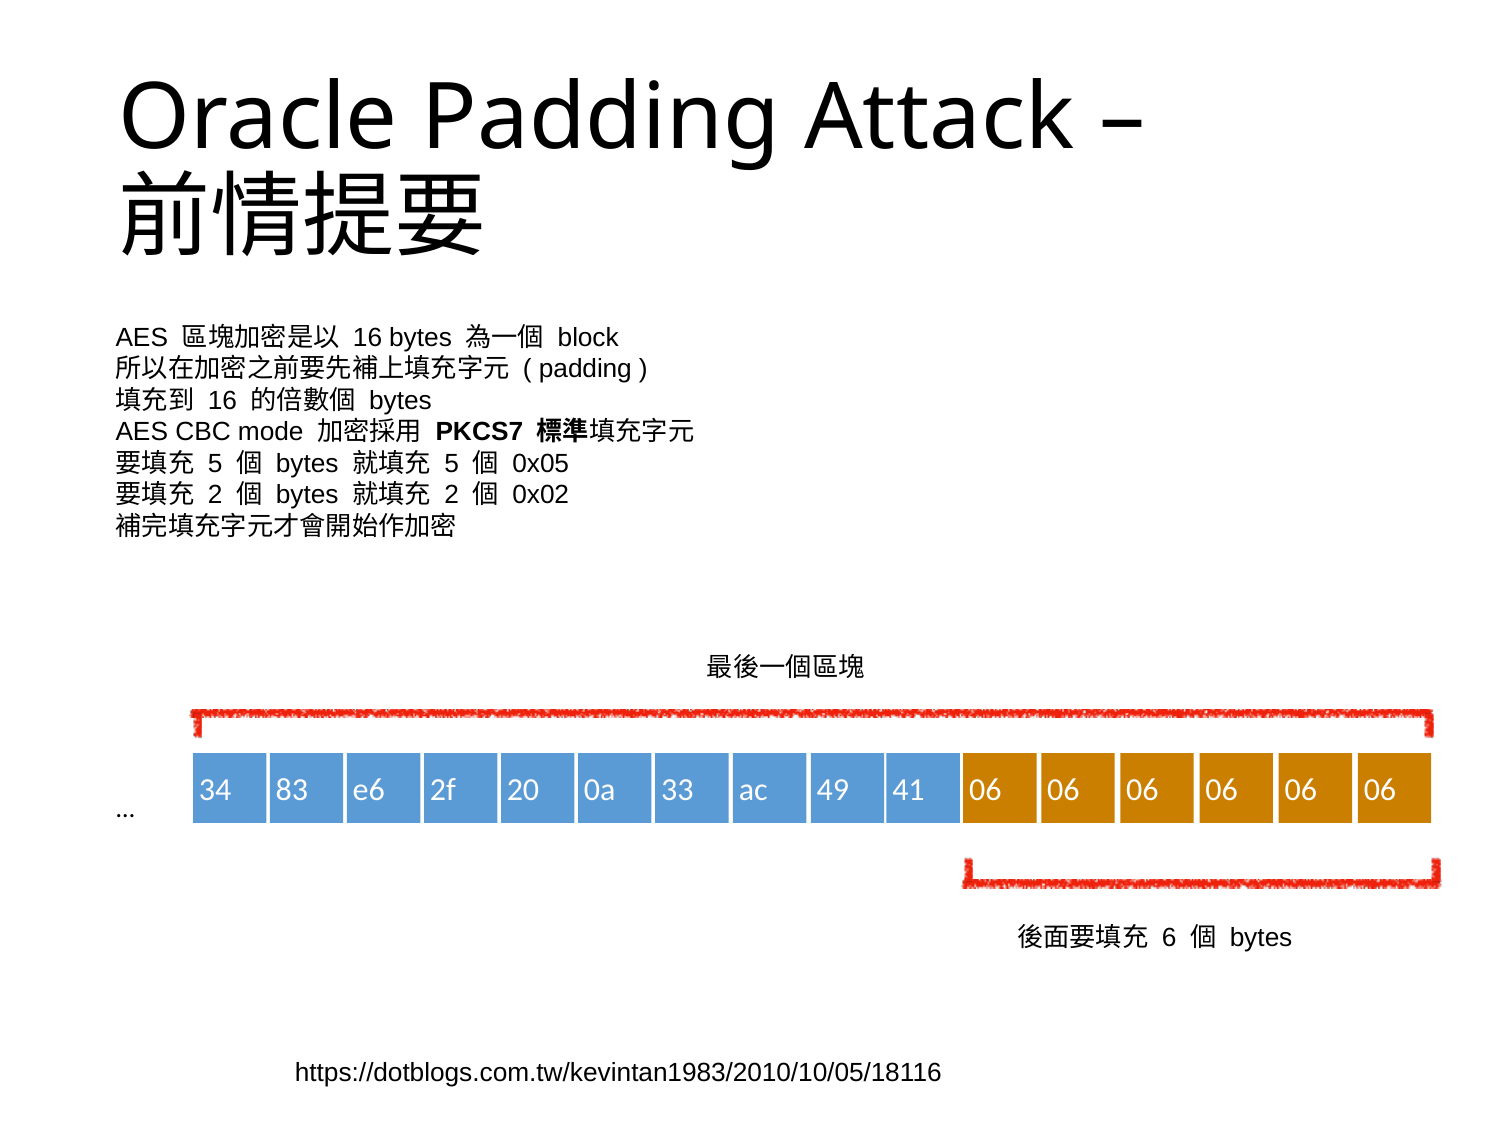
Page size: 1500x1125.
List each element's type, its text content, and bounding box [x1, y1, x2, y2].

text_box … [110, 785, 141, 829]
text_box https://dotblogs.com.tw/kevintan1983/2010/10/05/18116 [289, 1049, 948, 1093]
text_box AES 區塊加密是以 16 bytes 為一個 block 所以在加密之前要先補上填充字元 ( padding ) 填充到 16 的倍數個 bytes AES CBC mode 加密採用 PKCS7 標準填充字元 要填充 5 個 bytes 就填充 5 個 0x05 要填充 2 個 bytes 就填充 2 個 0x02 補完填充字元才會開始作加密 [109, 313, 1391, 547]
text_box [185, 643, 1446, 958]
title Oracle Padding Attack – 前情提要 [103, 59, 1397, 278]
